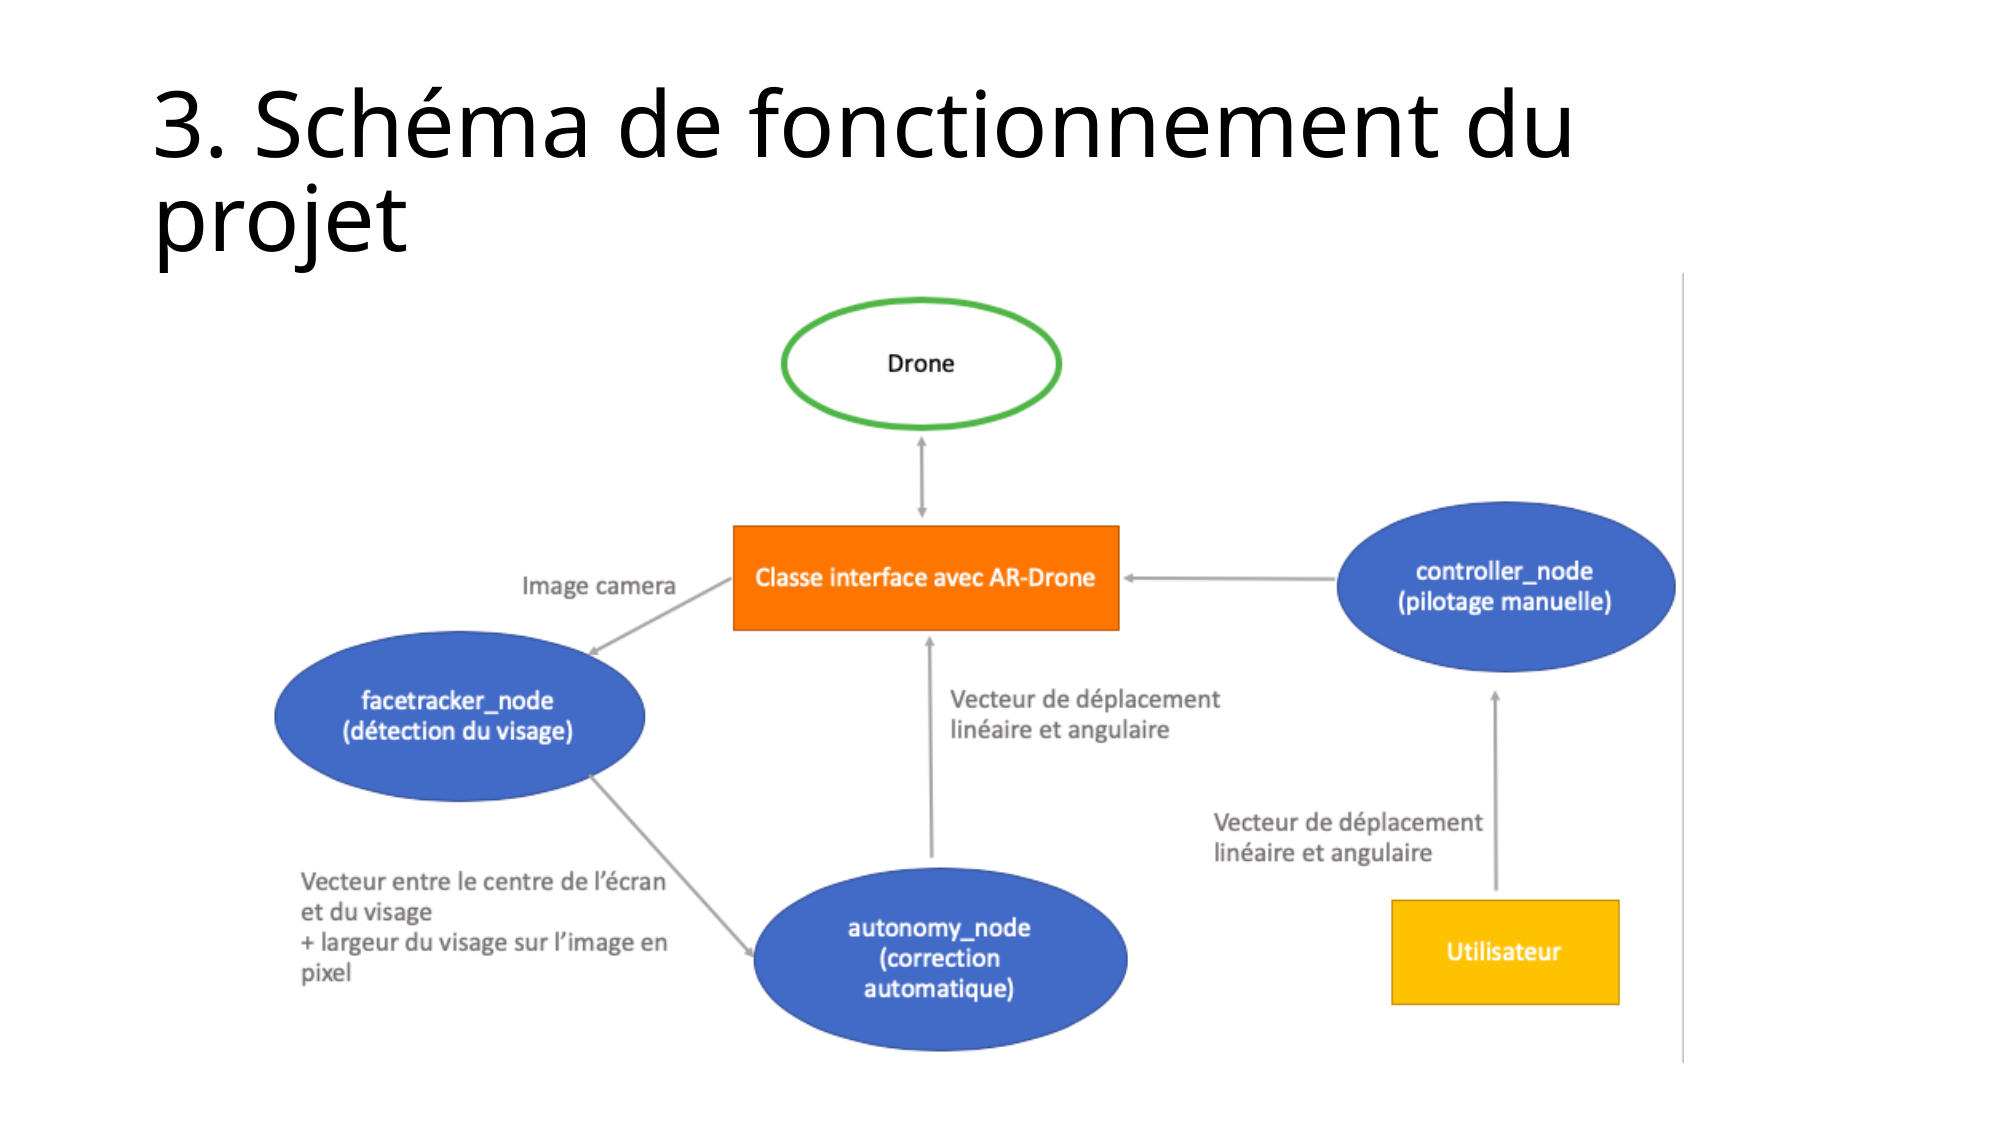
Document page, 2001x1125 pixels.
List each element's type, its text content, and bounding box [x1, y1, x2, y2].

title 3. Schéma de fonctionnement du projet [137, 59, 1863, 278]
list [262, 273, 1684, 1063]
